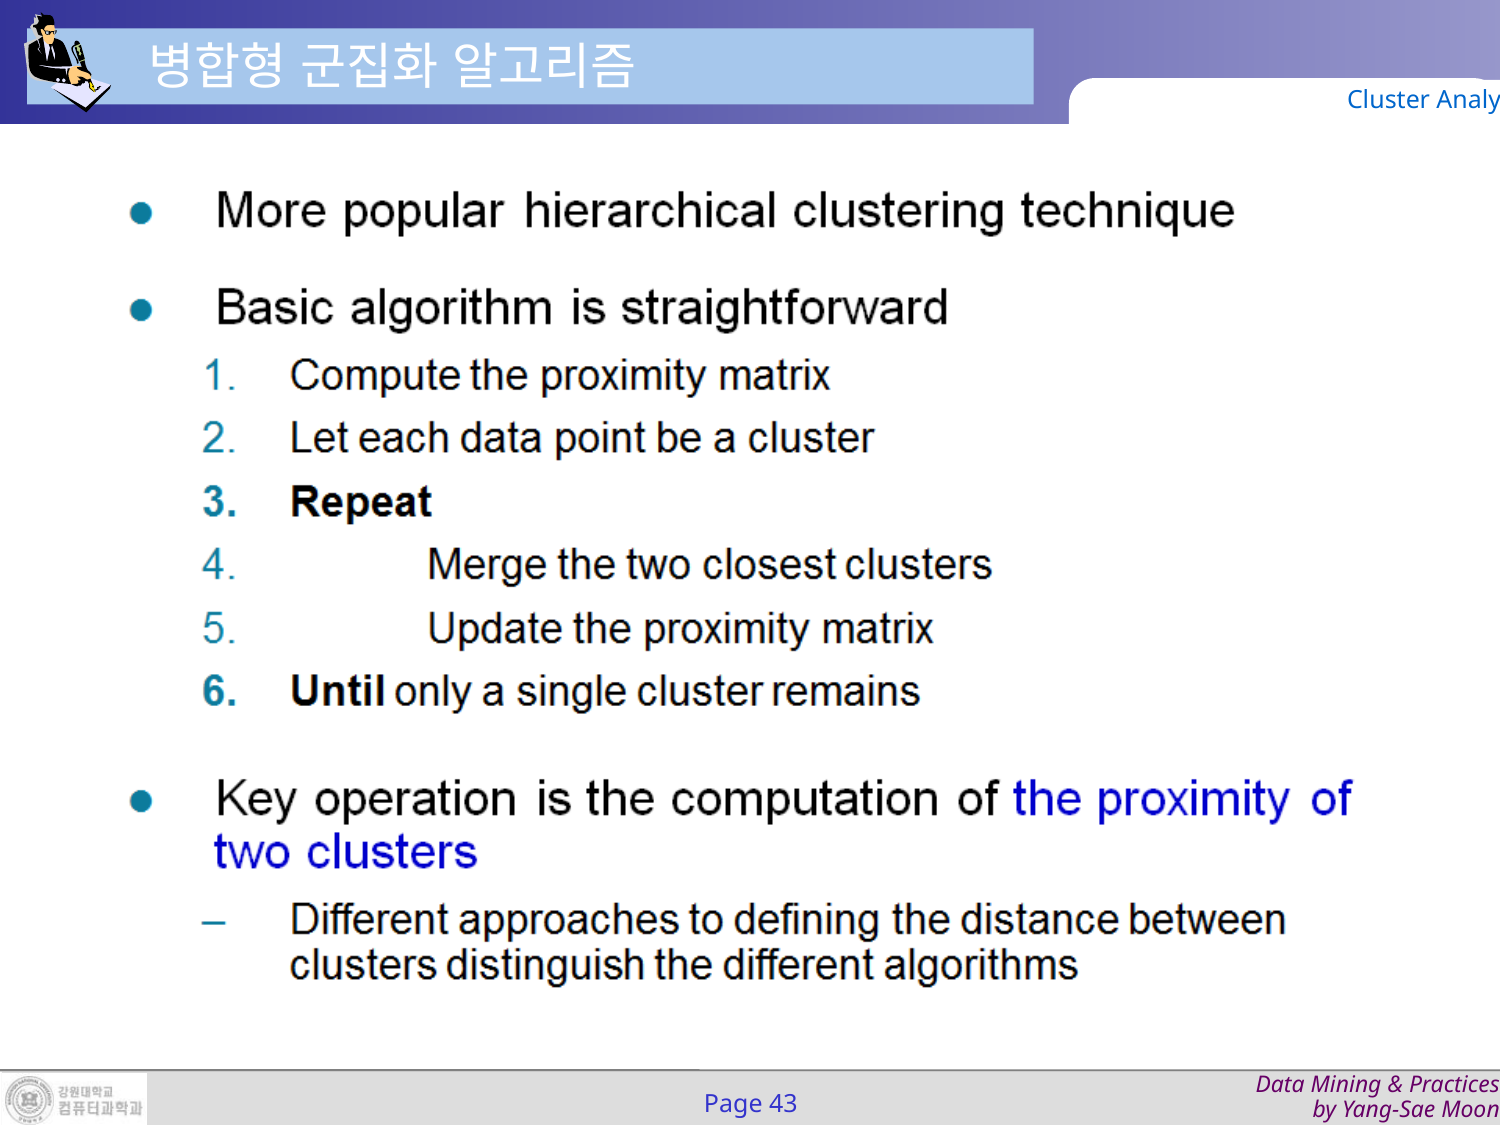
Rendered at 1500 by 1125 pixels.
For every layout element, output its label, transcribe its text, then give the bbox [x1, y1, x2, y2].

text_box 병합형 군집화 알고리즘 [133, 26, 1093, 102]
slide_number Page 43 [682, 1079, 819, 1124]
picture [2, 1073, 147, 1125]
text_box Cluster Analysis [1245, 78, 1500, 120]
picture [105, 167, 1389, 1000]
